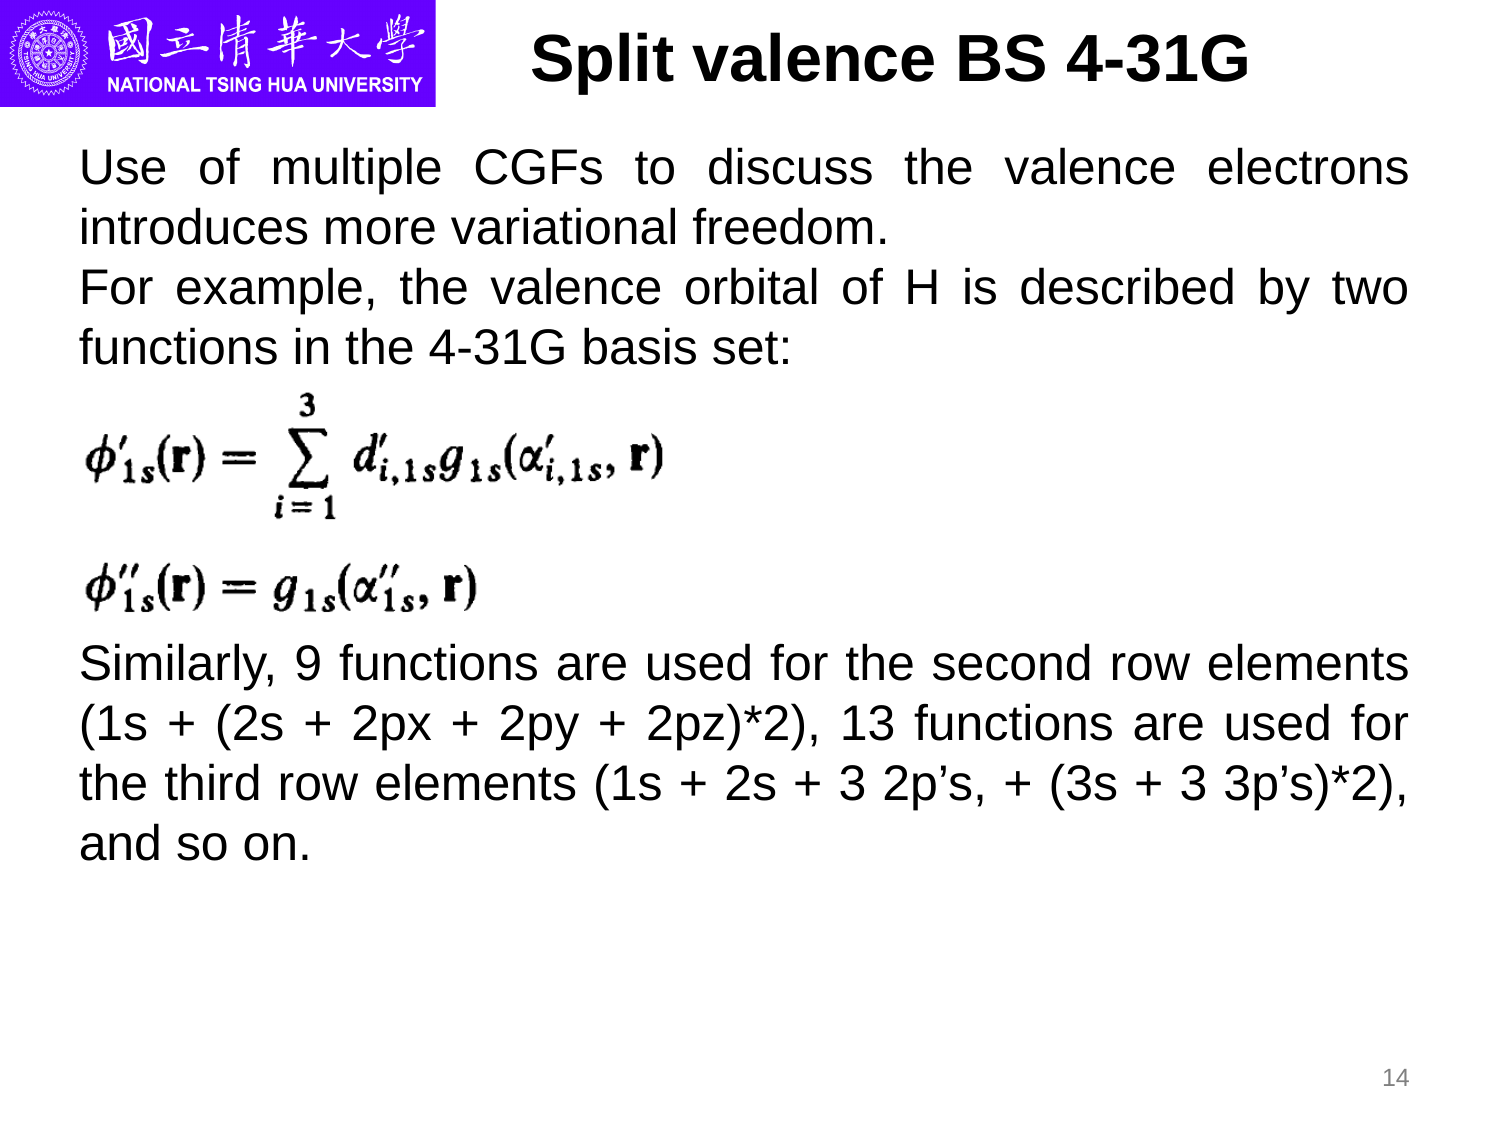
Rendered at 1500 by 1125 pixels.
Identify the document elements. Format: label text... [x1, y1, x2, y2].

picture [0, 0, 436, 107]
picture [79, 384, 669, 619]
text_box Use of multiple CGFs to discuss the valence electrons introduces more variational freedom. For example, the valence orbital of H is described by two functions in the 4-31G basis set: [64, 126, 1425, 382]
text_box Similarly, 9 functions are used for the second row elements (1s + (2s + 2px + 2py + 2pz)*2), 13 functions are used for the third row elements (1s + 2s + 3 2p’s, + (3s + 3 3p’s)*2), and so on. [64, 623, 1425, 878]
title Split valence BS 4-31G [515, 0, 1425, 107]
slide_number 14 [1308, 1050, 1425, 1103]
